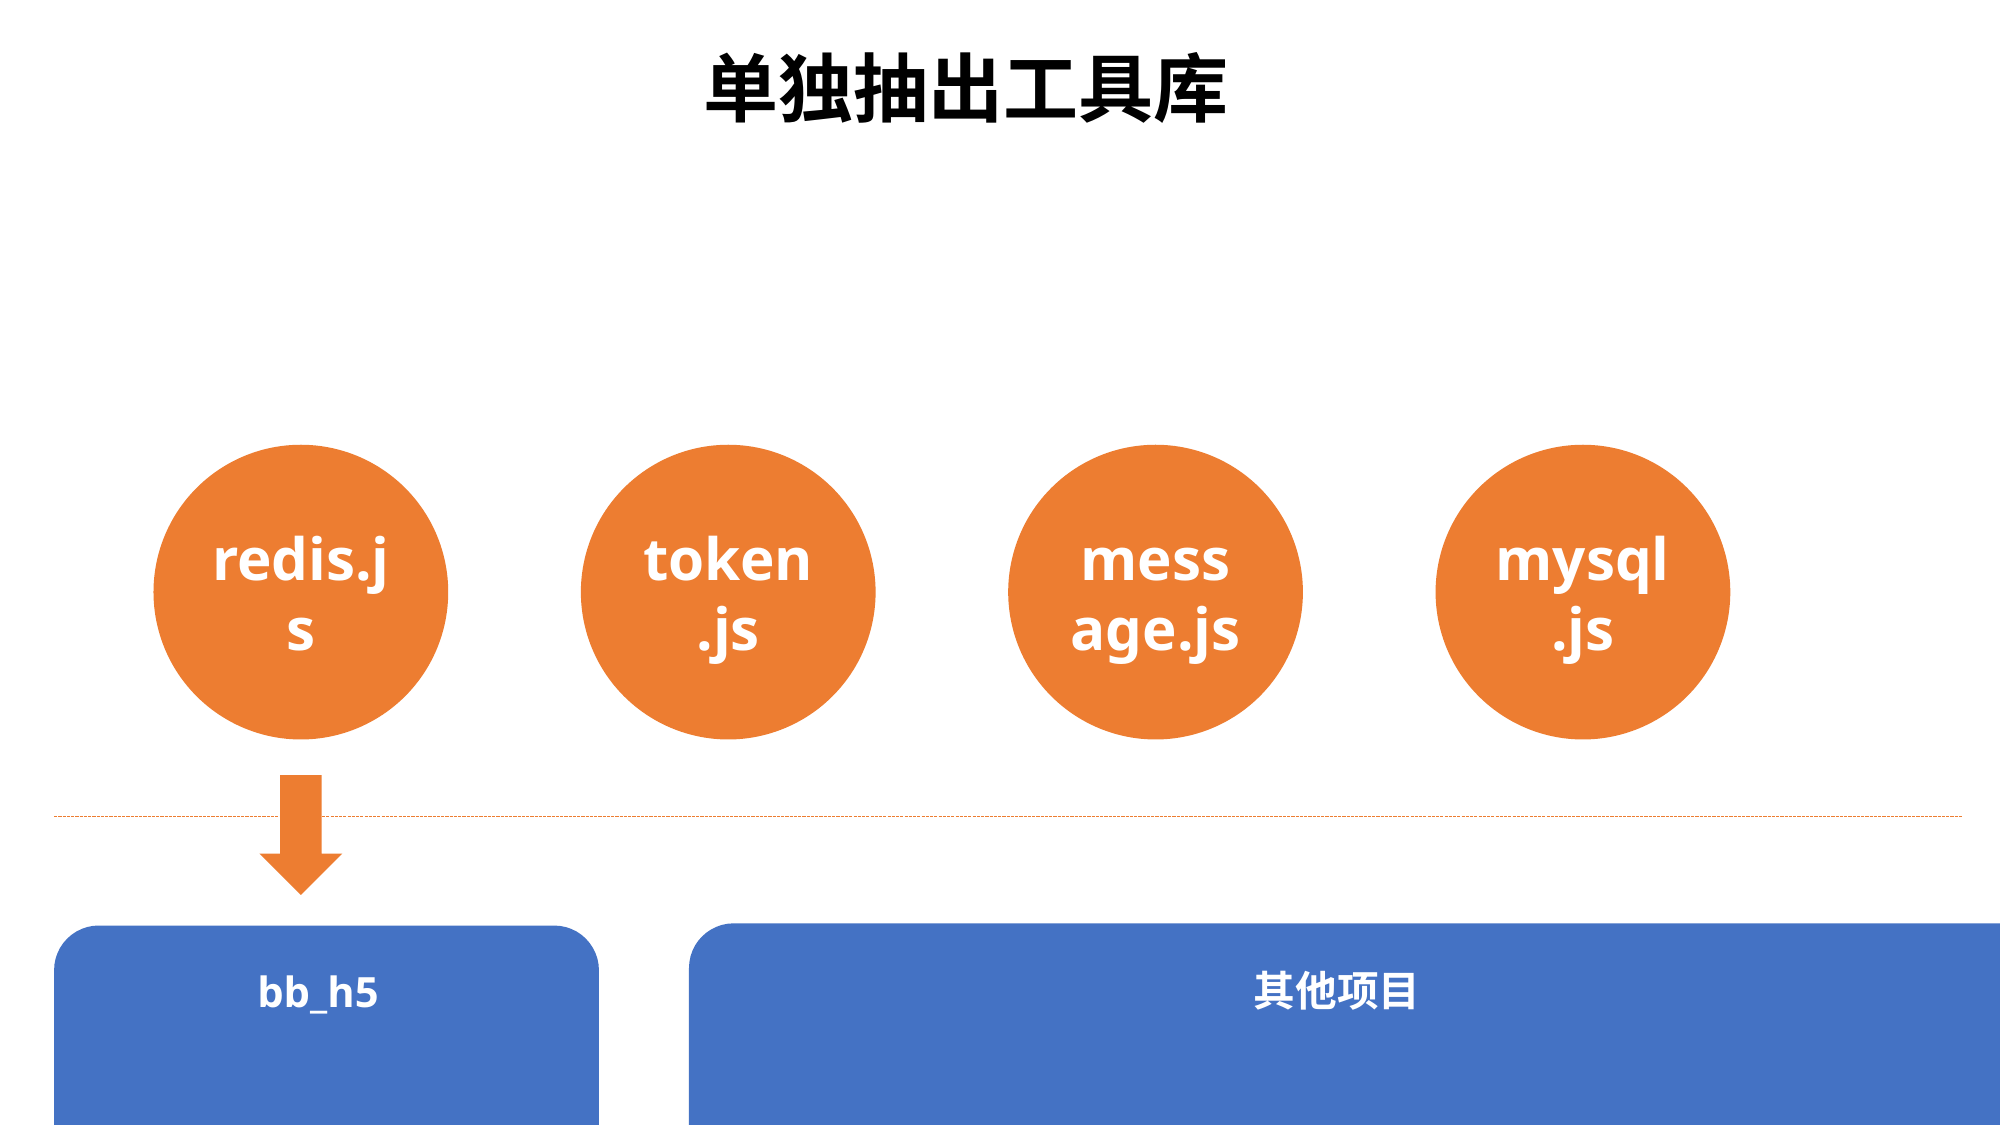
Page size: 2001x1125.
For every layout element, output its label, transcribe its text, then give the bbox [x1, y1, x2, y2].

text_box 单独抽出工具库 [688, 34, 1771, 140]
text_box 其他项目 [1238, 956, 2000, 1022]
text_box [279, 774, 323, 816]
text_box [256, 817, 345, 897]
text_box token.js [579, 443, 877, 741]
text_box [687, 922, 2000, 1125]
text_box bb_h5 [242, 958, 688, 1024]
text_box [53, 924, 600, 1125]
text_box redis.js [152, 443, 450, 741]
text_box message.js [1007, 443, 1304, 741]
text_box mysql.js [1434, 443, 1732, 741]
